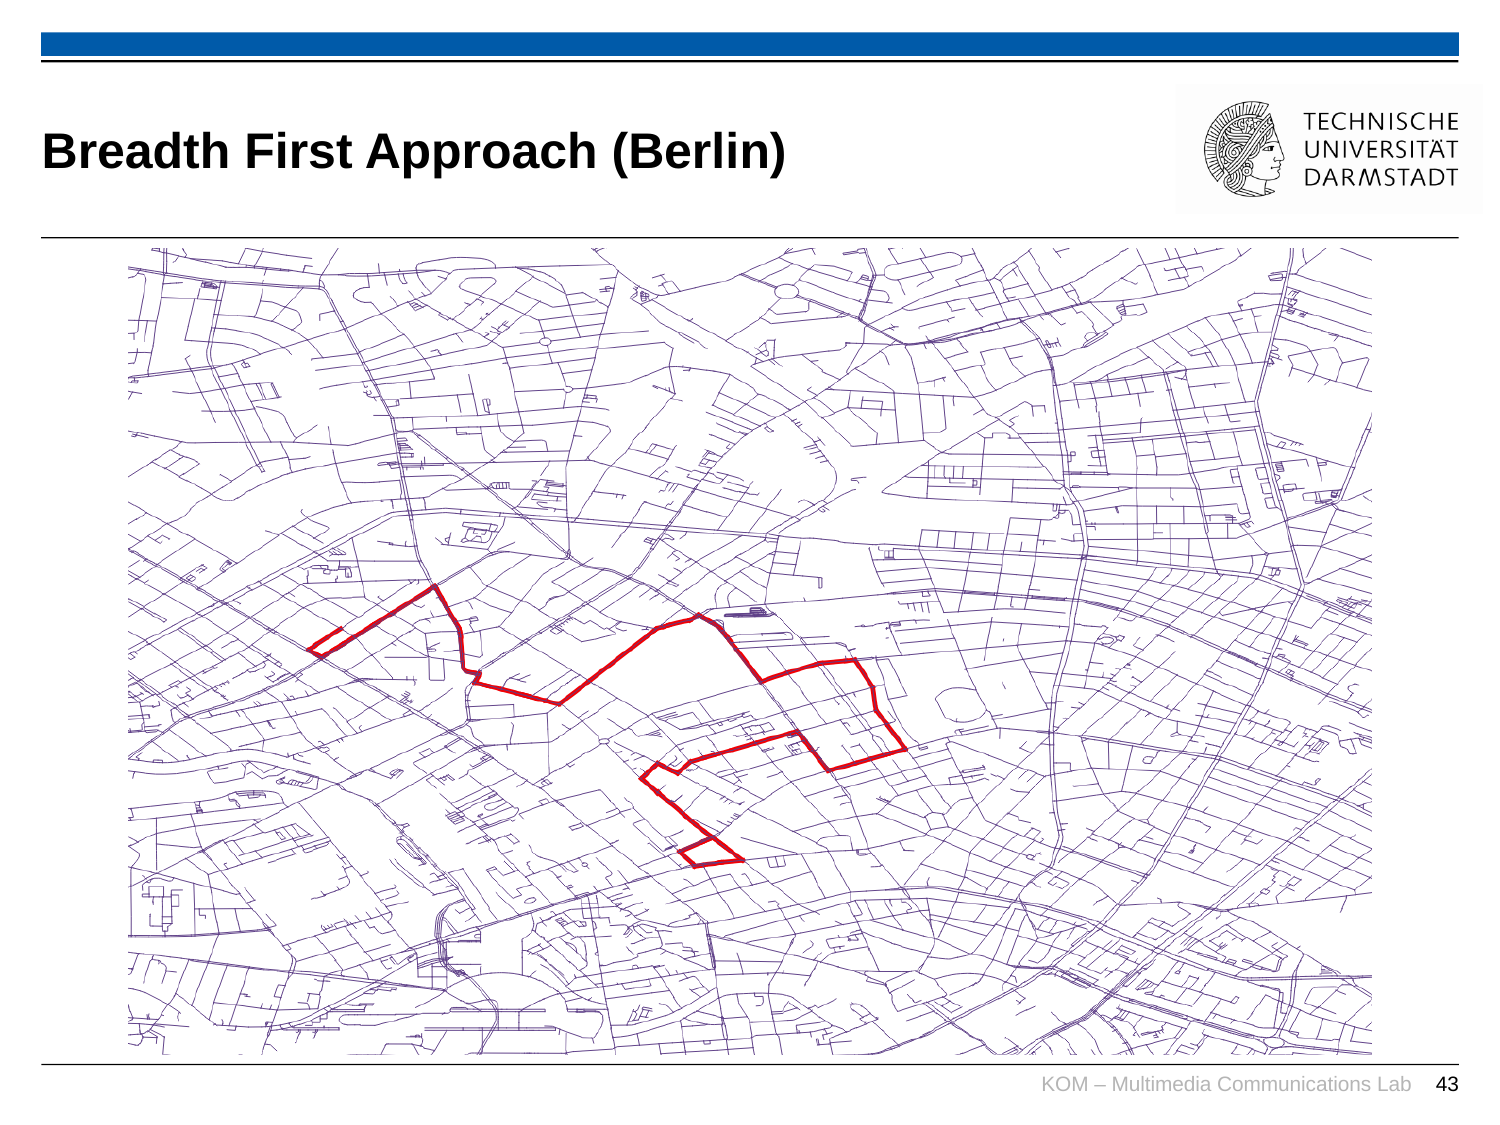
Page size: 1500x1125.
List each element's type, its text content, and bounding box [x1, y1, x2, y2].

picture [128, 248, 1372, 1055]
title Breadth First Approach (Berlin) [41, 80, 1170, 218]
picture [1175, 84, 1483, 214]
